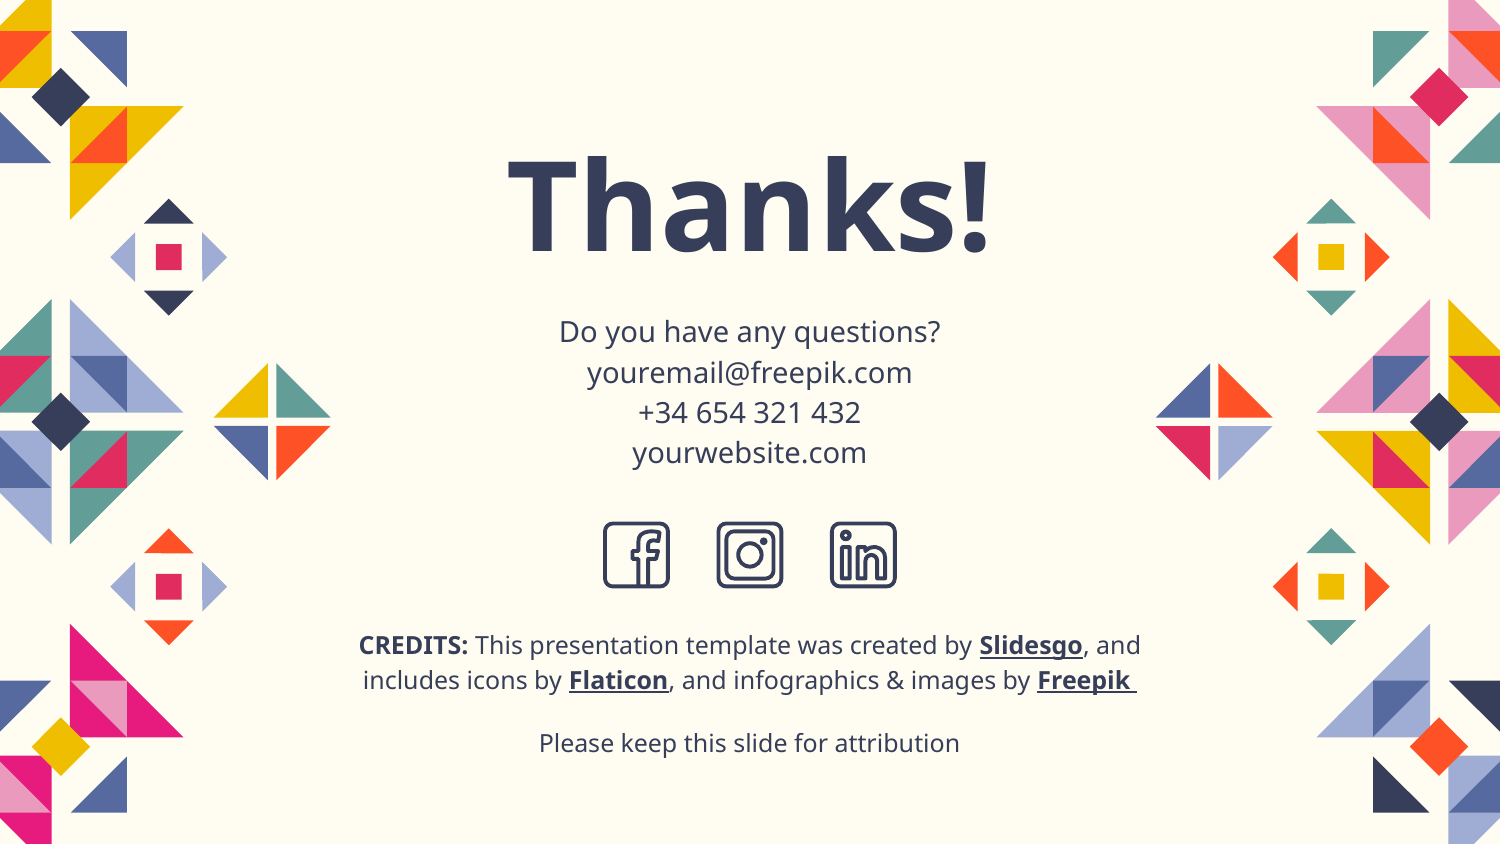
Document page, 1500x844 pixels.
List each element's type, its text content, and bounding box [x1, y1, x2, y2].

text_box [829, 521, 898, 589]
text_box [1155, 0, 1500, 844]
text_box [0, 0, 331, 844]
text_box [603, 521, 670, 589]
title Thanks! [385, 111, 1115, 285]
text_box Please keep this slide for attribution [409, 712, 1091, 756]
subtitle Do you have any questions? youremail@freepik.com +34 654 321 432 yourwebsite.com [385, 302, 1115, 476]
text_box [716, 521, 784, 589]
